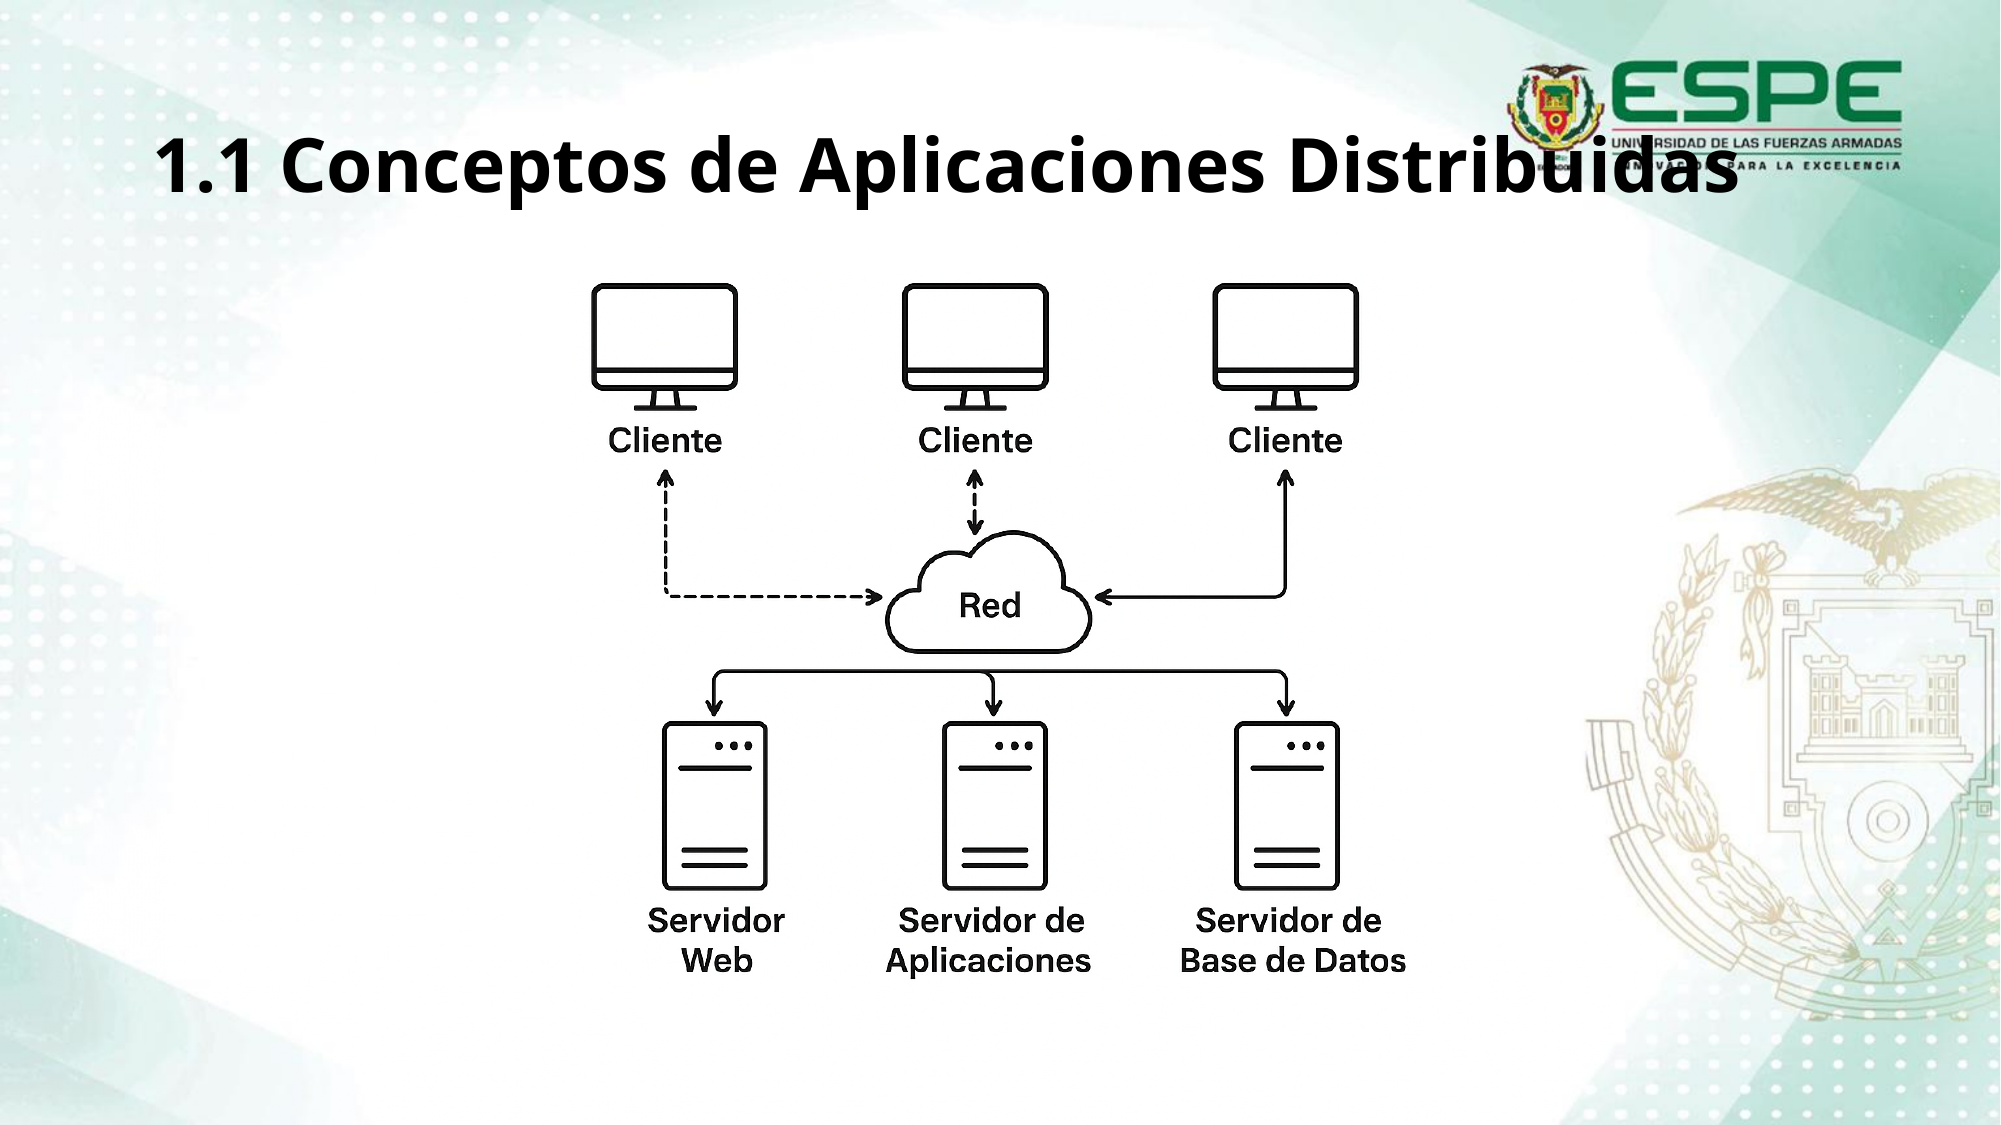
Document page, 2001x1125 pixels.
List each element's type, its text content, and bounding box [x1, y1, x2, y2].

picture [0, 0, 2001, 1125]
title 1.1 Conceptos de Aplicaciones Distribuidas [137, 59, 1863, 278]
